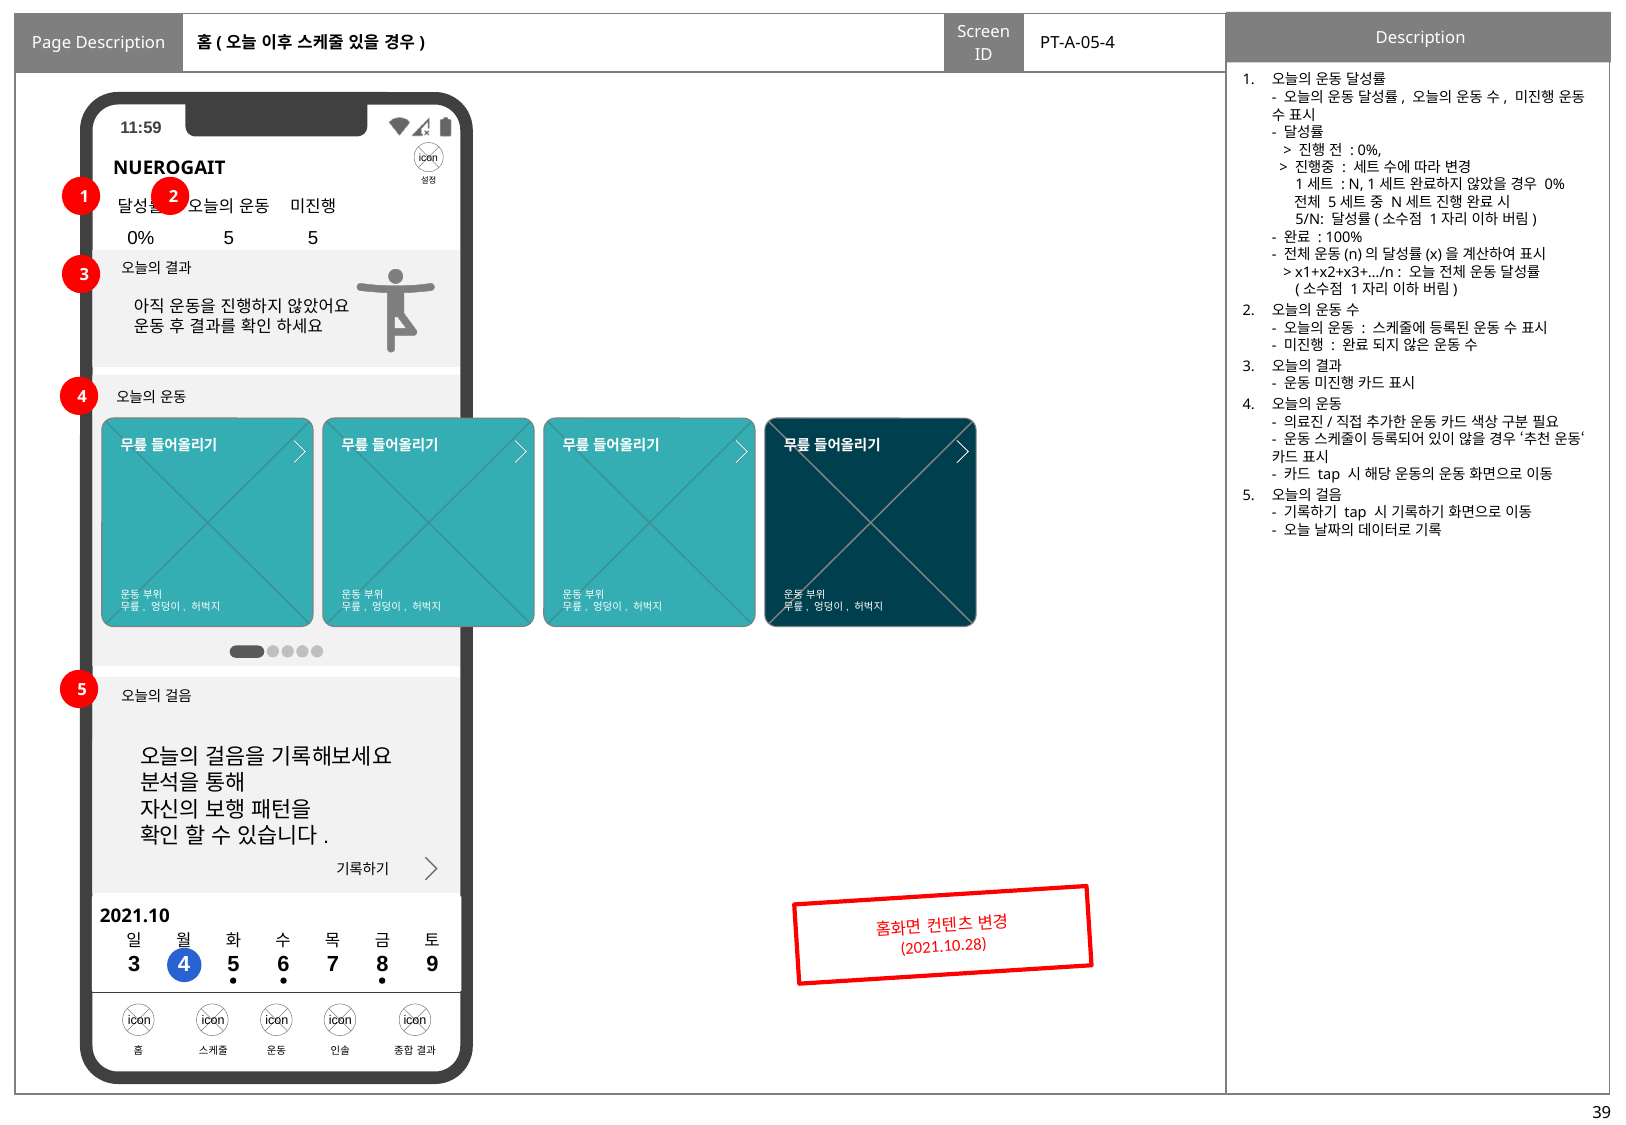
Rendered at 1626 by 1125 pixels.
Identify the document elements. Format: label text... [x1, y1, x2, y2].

list PT-A-05-4 [1025, 19, 1220, 65]
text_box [84, 98, 984, 1078]
title 홈(오늘 이후 스케줄 있을 경우) [190, 19, 943, 65]
text_box 4 [59, 376, 79, 416]
text_box 5 [59, 669, 79, 709]
text_box 홈화면 컨텐츠 변경 (2021.10.28) [988, 883, 1094, 974]
text_box 1 [61, 177, 79, 215]
list 오늘의 운동 달성률 - 오늘의 운동 달성률, 오늘의 운동 수, 미진행 운동 수 표시 - 달성률 > 진행 전 : 0%, > 진행중 : 세트 수에 따라 변경 1세트 : N, 1세트 완료하지 않았을 경우 0% 전체 5세트 중 N세트 진행 완료 시 5/N: 달성률(소수점 1자리 이하 버림) - 완료 : 100% - 전체 운동(n)의 달성률(x)을 계산하여 표시 > x1+x2+x3+…/n : 오늘 전체 운동 달성률 (소수점 1자리 이하 버림) 오늘의 운동 수 - 오늘의 운동 : 스케줄에 등록된 운동 수 표시 - 미진행 : 완료 되지 않은 운동 수 오늘의 결과 - 운동 미진행 카드 표시 오늘의 운동 - 의료진/직접 추가한 운동 카드 색상 구분 필요 - 운동 스케줄이 등록되어 있이 않을 경우 ‘추천 운동‘ 카드 표시 - 카드 tap 시 해당 운동의 운동 화면으로 이동 오늘의 걸음 - 기록하기 tap 시 기록하기 화면으로 이동 - 오늘 날짜의 데이터로 기록 [1227, 62, 1610, 1099]
text_box 3 [61, 255, 79, 293]
